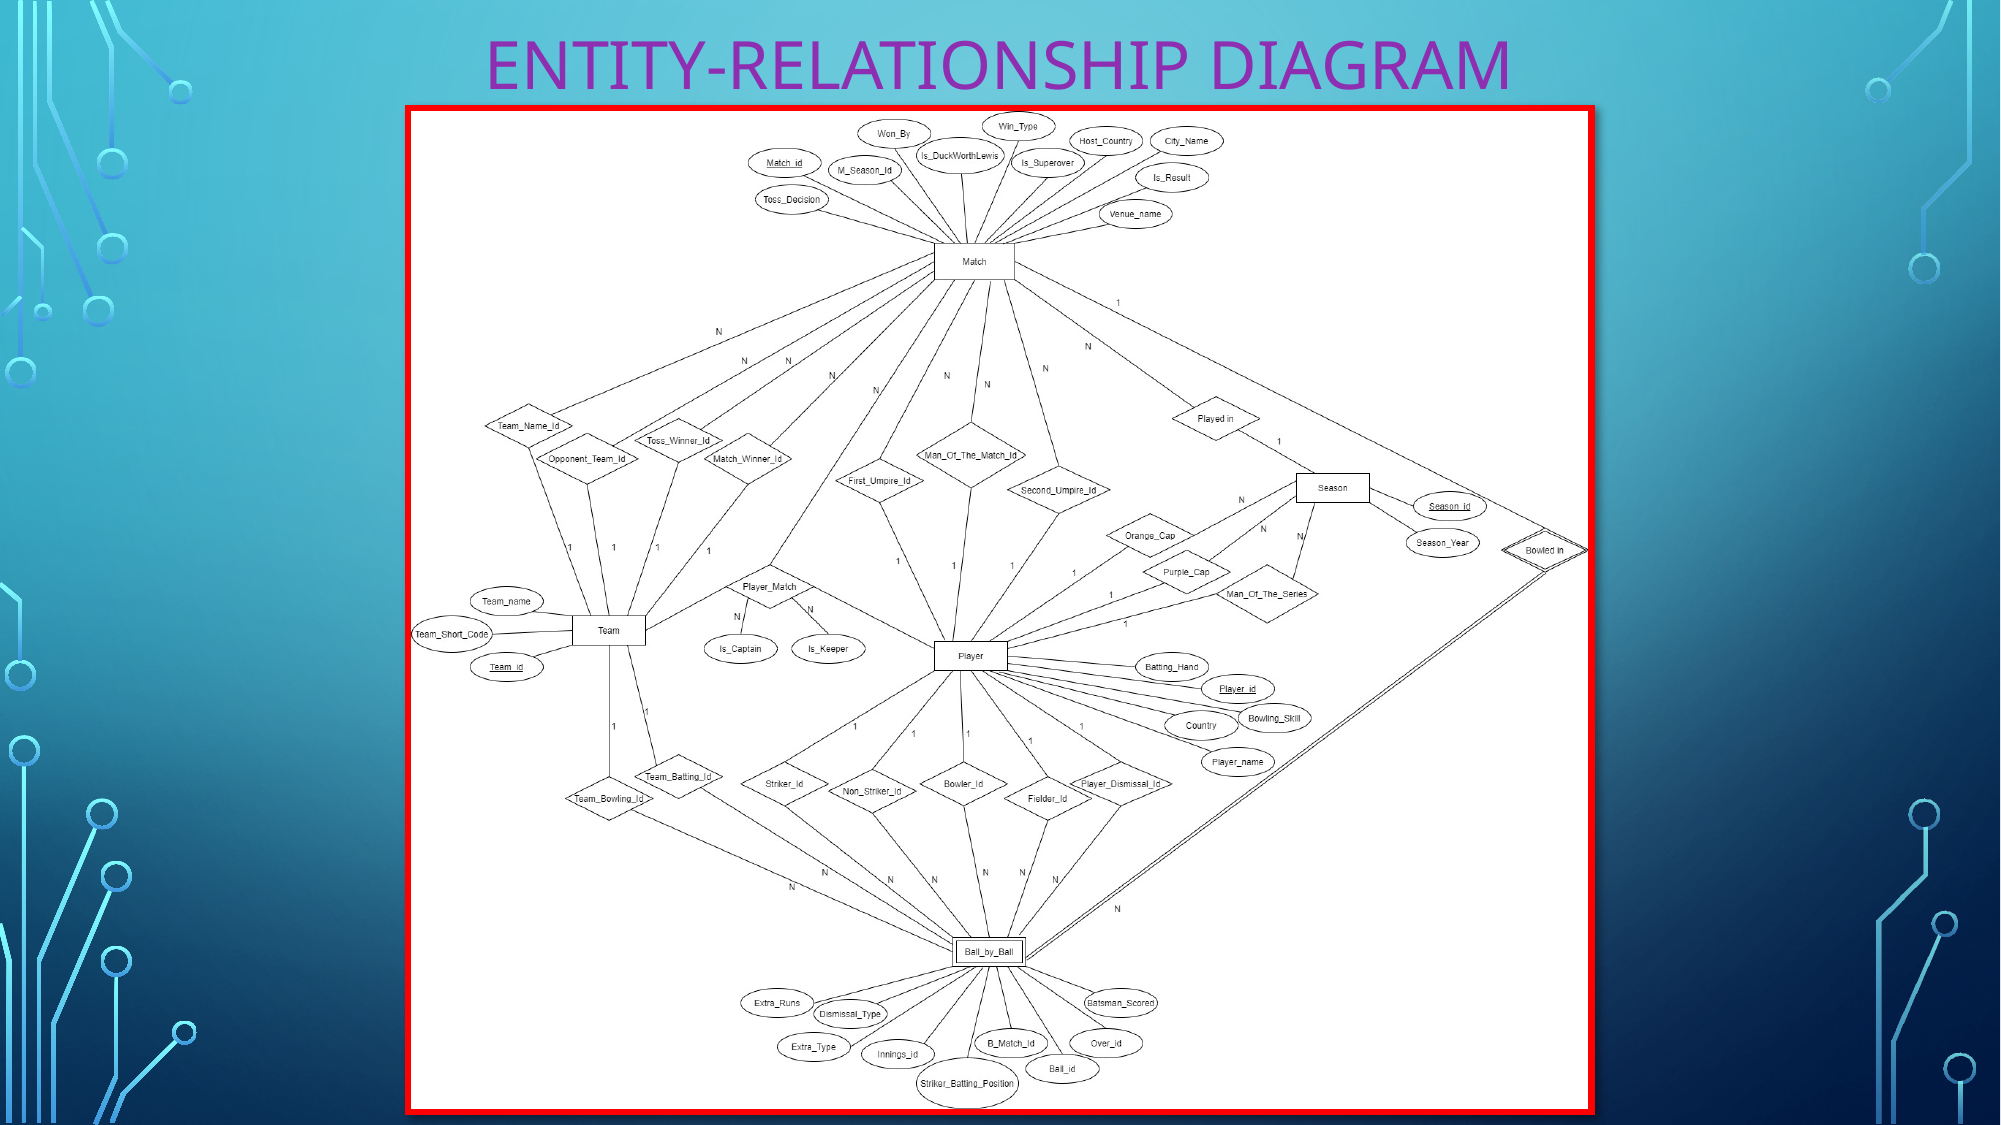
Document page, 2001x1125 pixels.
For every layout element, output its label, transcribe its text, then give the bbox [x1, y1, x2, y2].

text_box ENTITY-RELATIONSHIP DIAGRAM [469, 15, 1531, 103]
picture [411, 110, 1589, 1110]
